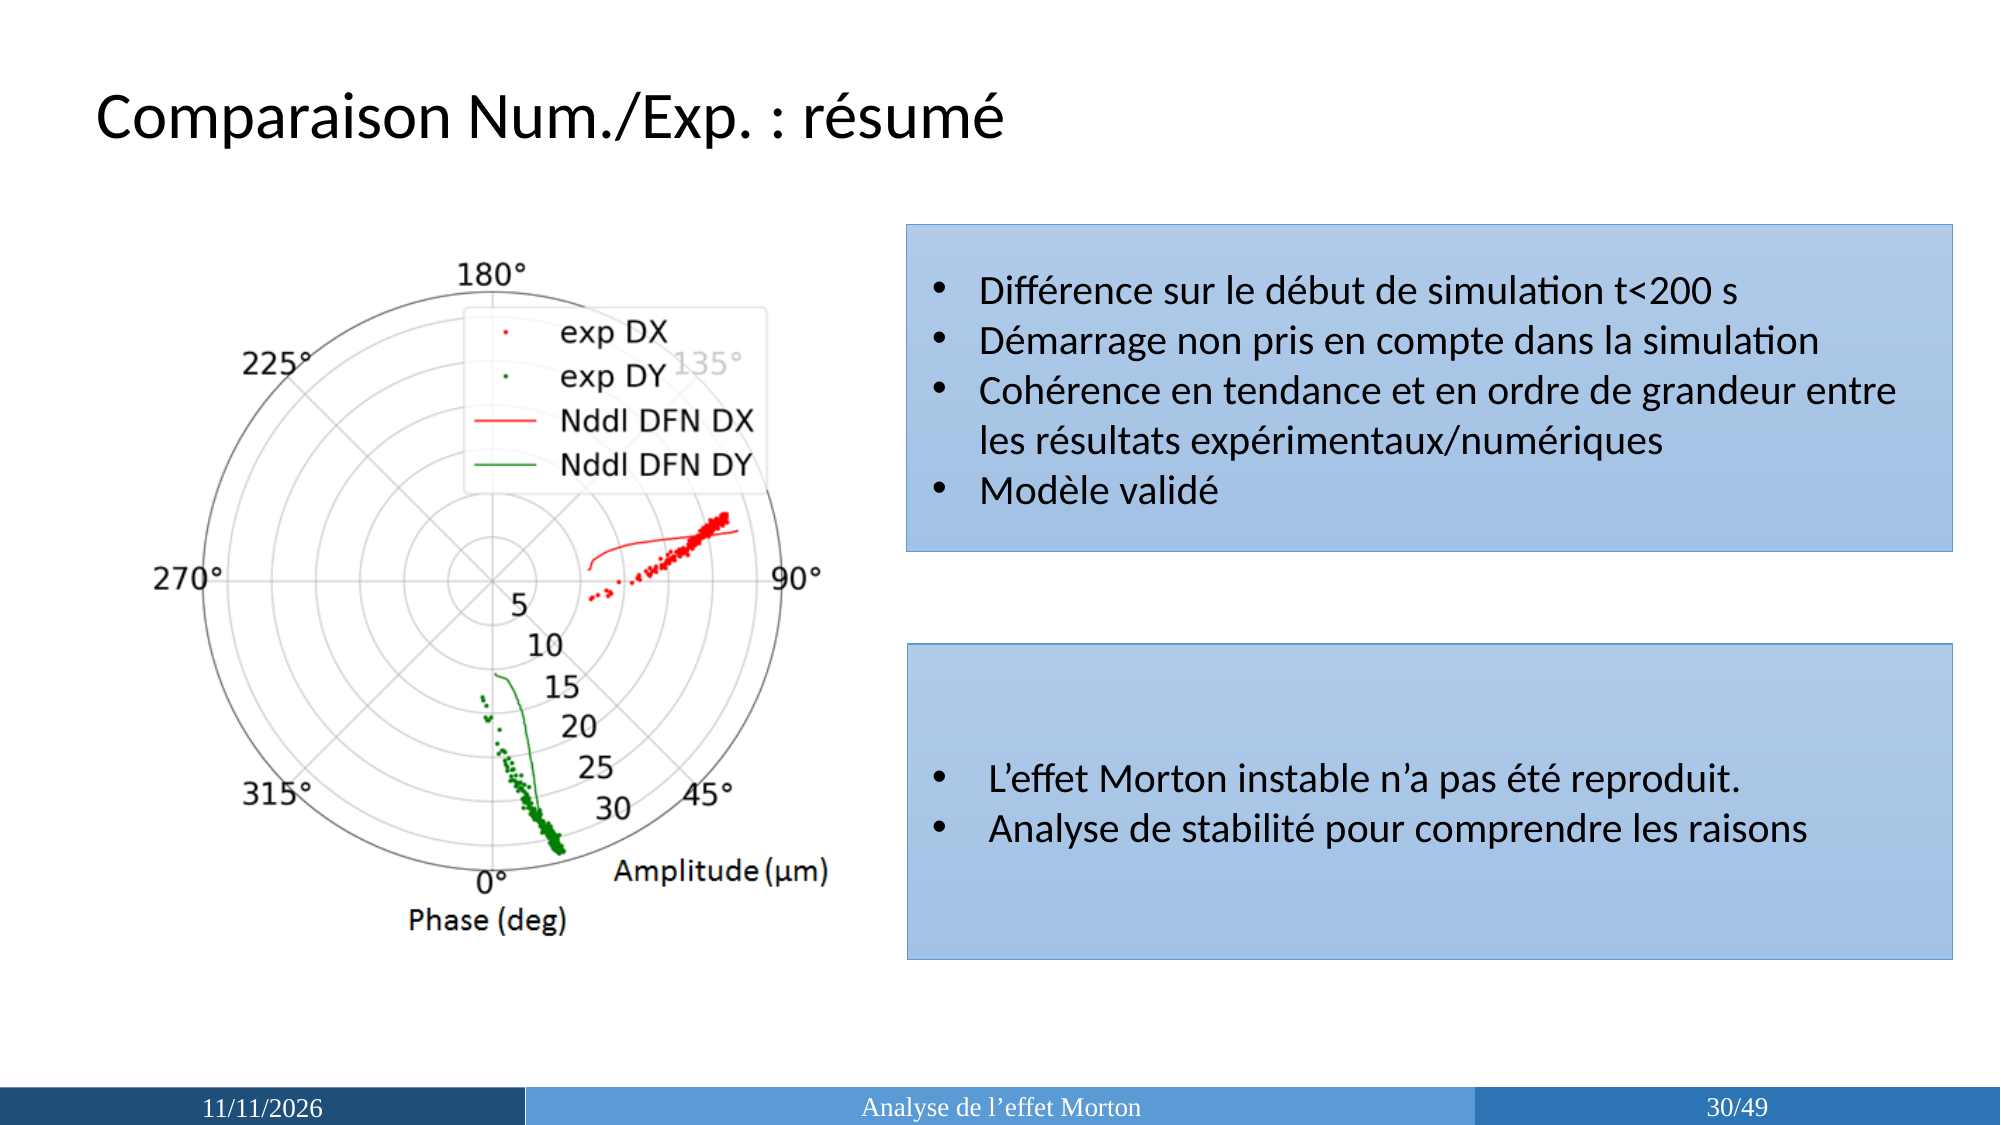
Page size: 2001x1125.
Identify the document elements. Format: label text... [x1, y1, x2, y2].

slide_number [0, 1087, 525, 1125]
text_box Comparaison Num./Exp. : résumé [81, 64, 1350, 159]
footer Analyse de l’effet Morton [526, 1087, 1475, 1125]
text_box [906, 224, 1953, 552]
picture [145, 248, 851, 960]
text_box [907, 643, 1953, 960]
slide_number 30/49 [1475, 1087, 2000, 1125]
